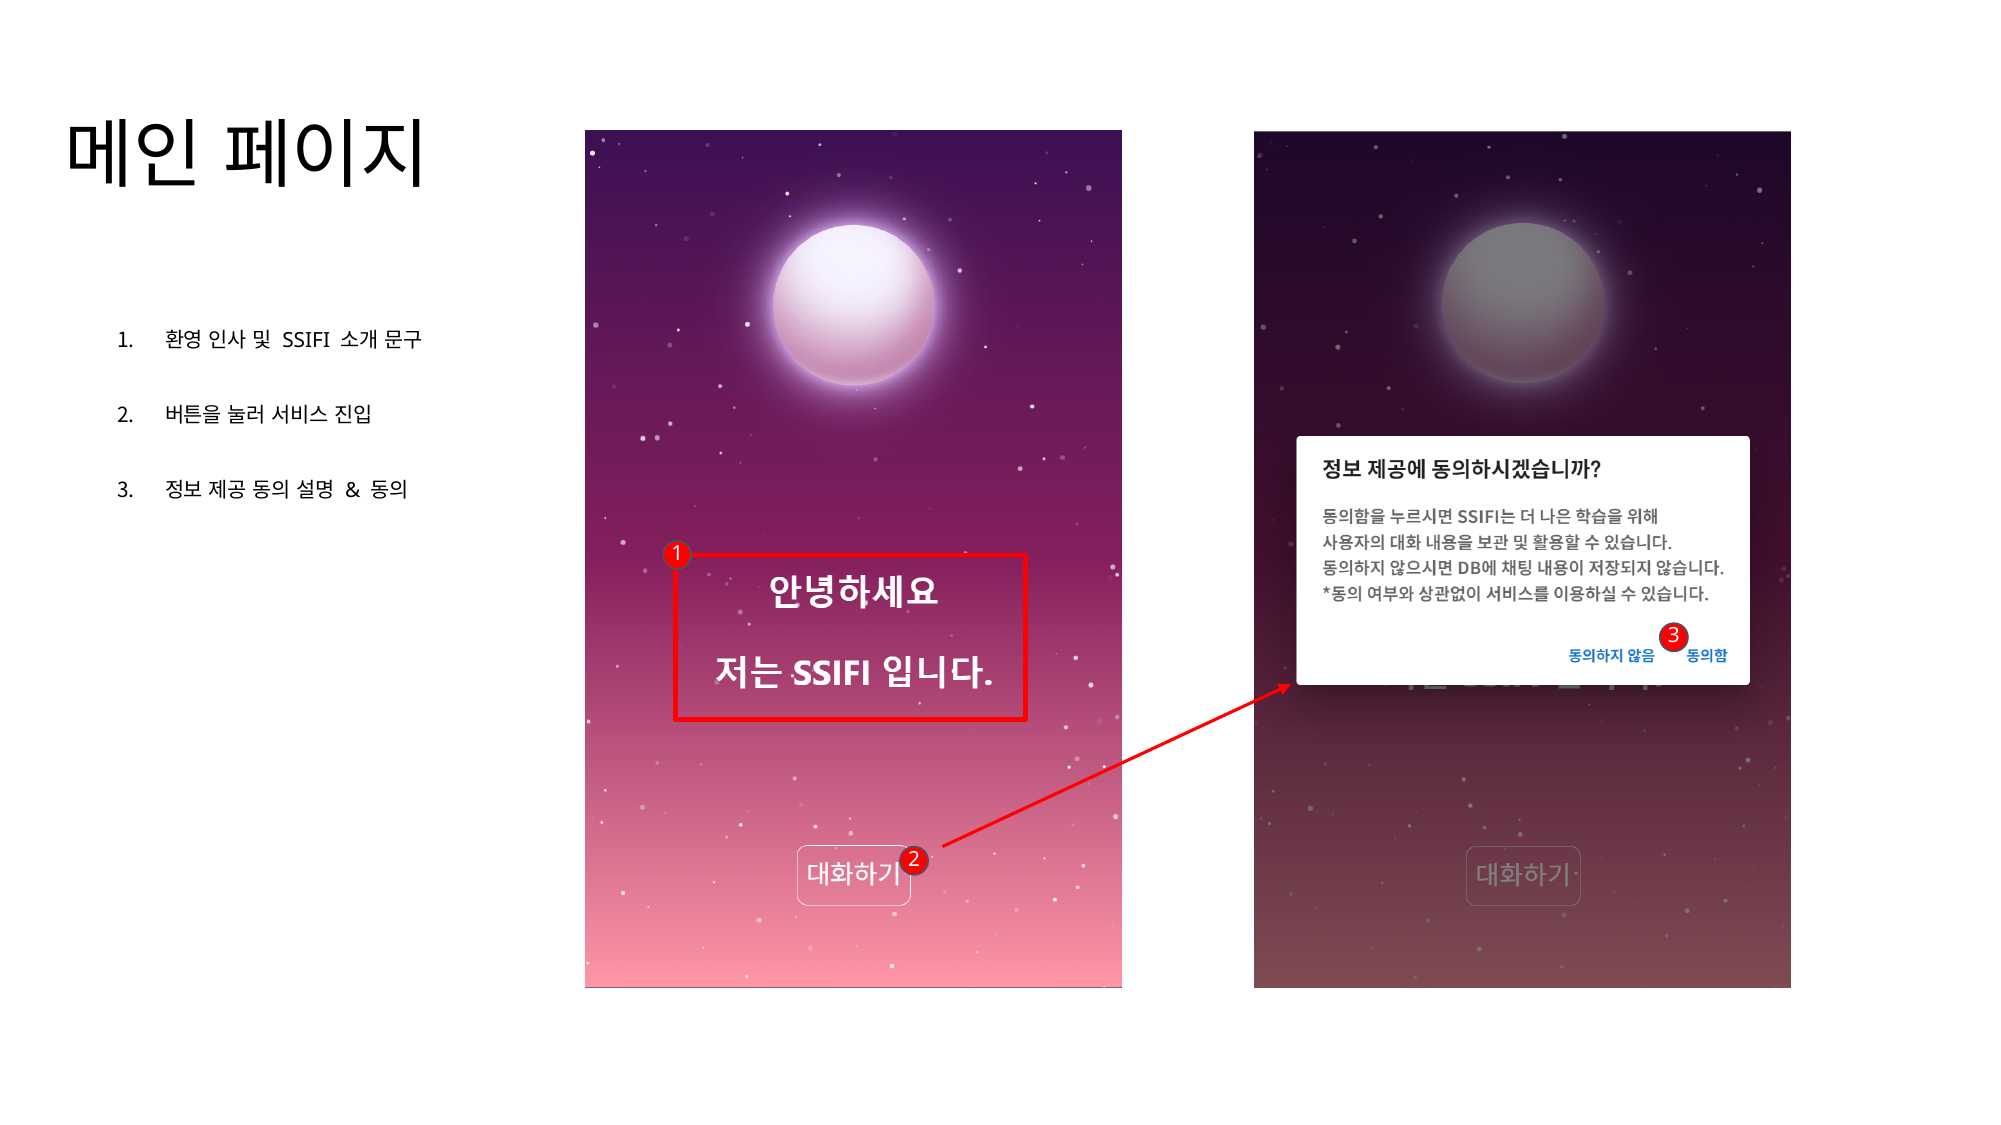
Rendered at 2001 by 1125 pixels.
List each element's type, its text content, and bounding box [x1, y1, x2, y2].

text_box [942, 684, 1292, 847]
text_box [893, 832, 948, 889]
text_box 메인 페이지 [49, 101, 545, 222]
picture [1254, 131, 1791, 989]
text_box 환영 인사 및 SSIFI 소개 문구 버튼을 눌러 서비스 진입 정보 제공 동의 설명 & 동의 [75, 311, 530, 542]
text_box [1652, 609, 1708, 666]
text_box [656, 527, 711, 583]
picture [585, 130, 1122, 988]
